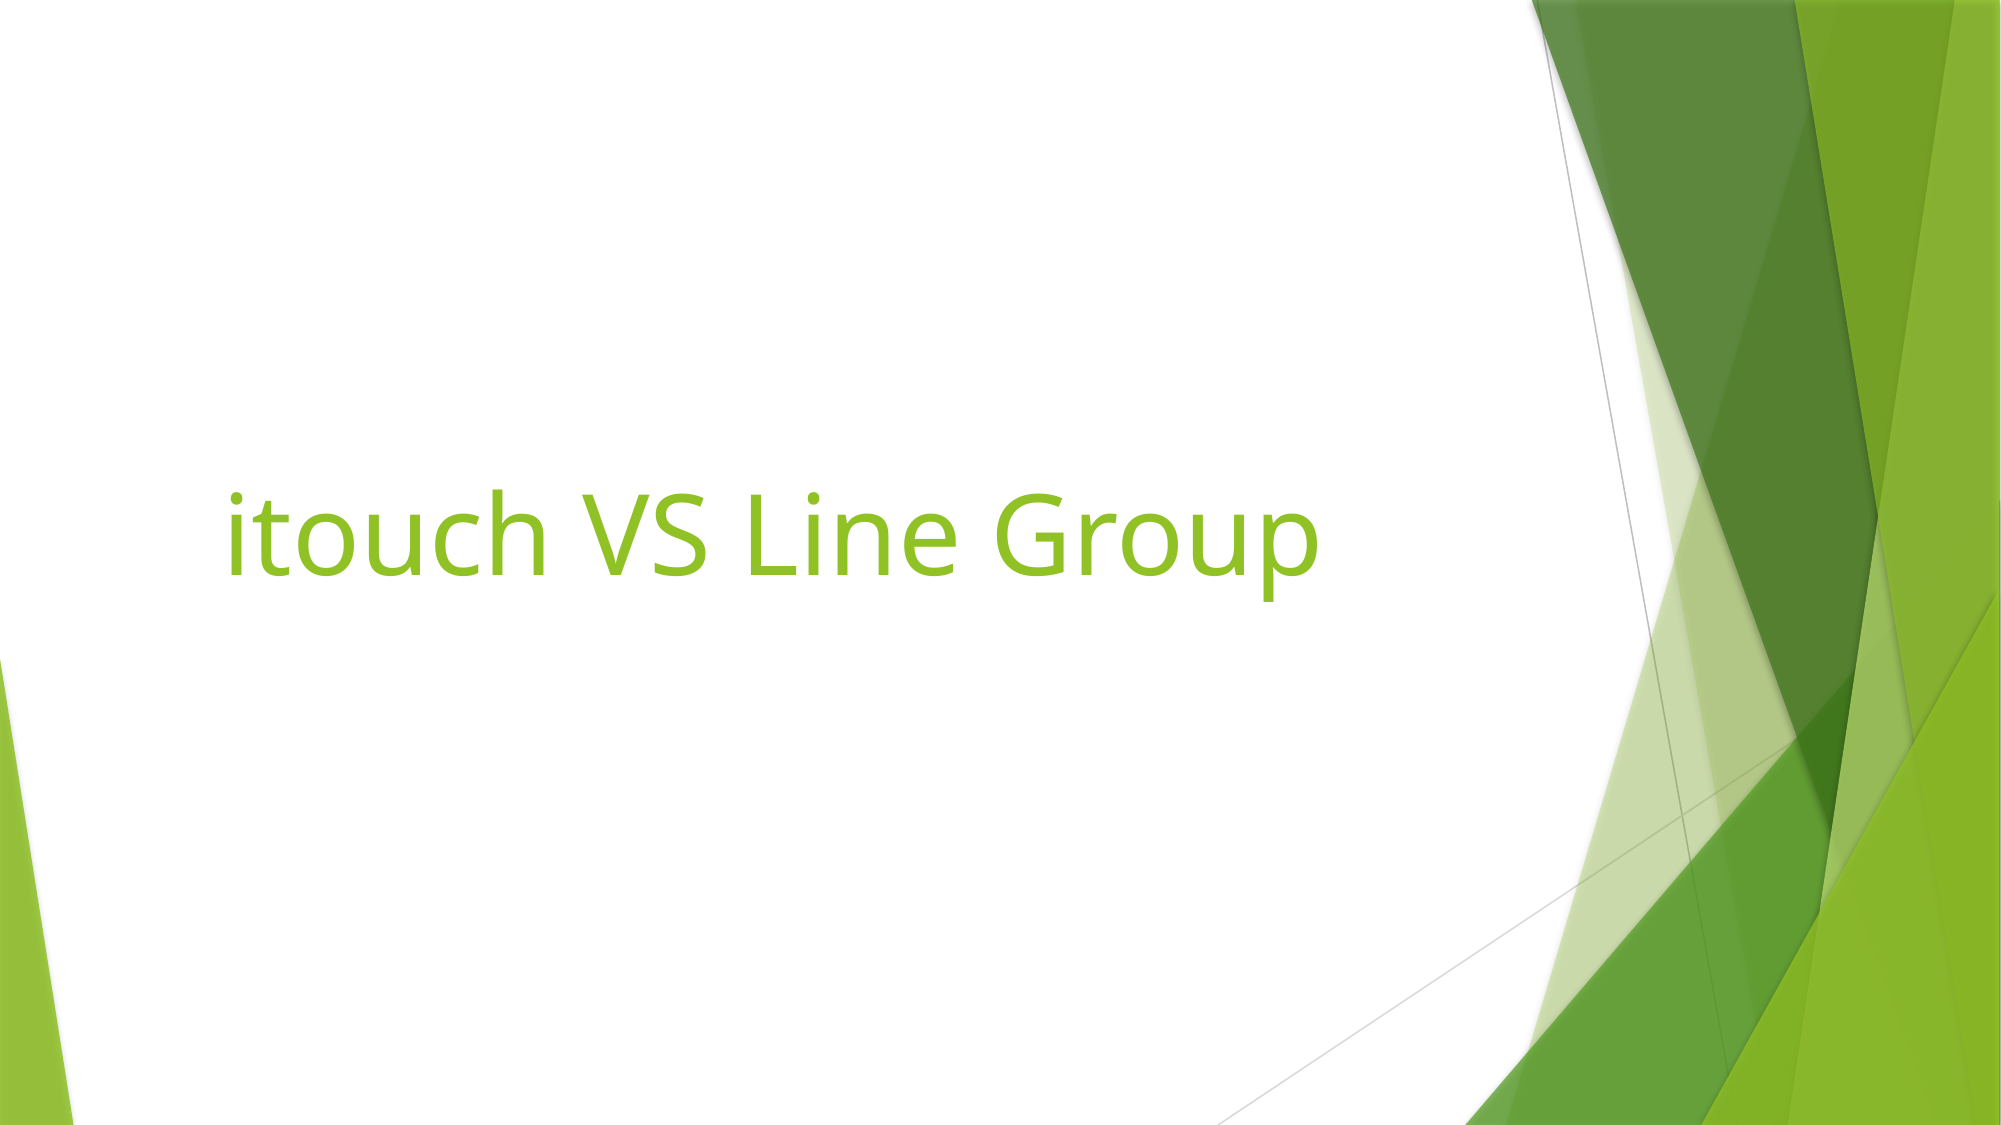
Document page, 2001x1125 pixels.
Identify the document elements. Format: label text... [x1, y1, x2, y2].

title itouch VS Line Group [207, 455, 1619, 673]
